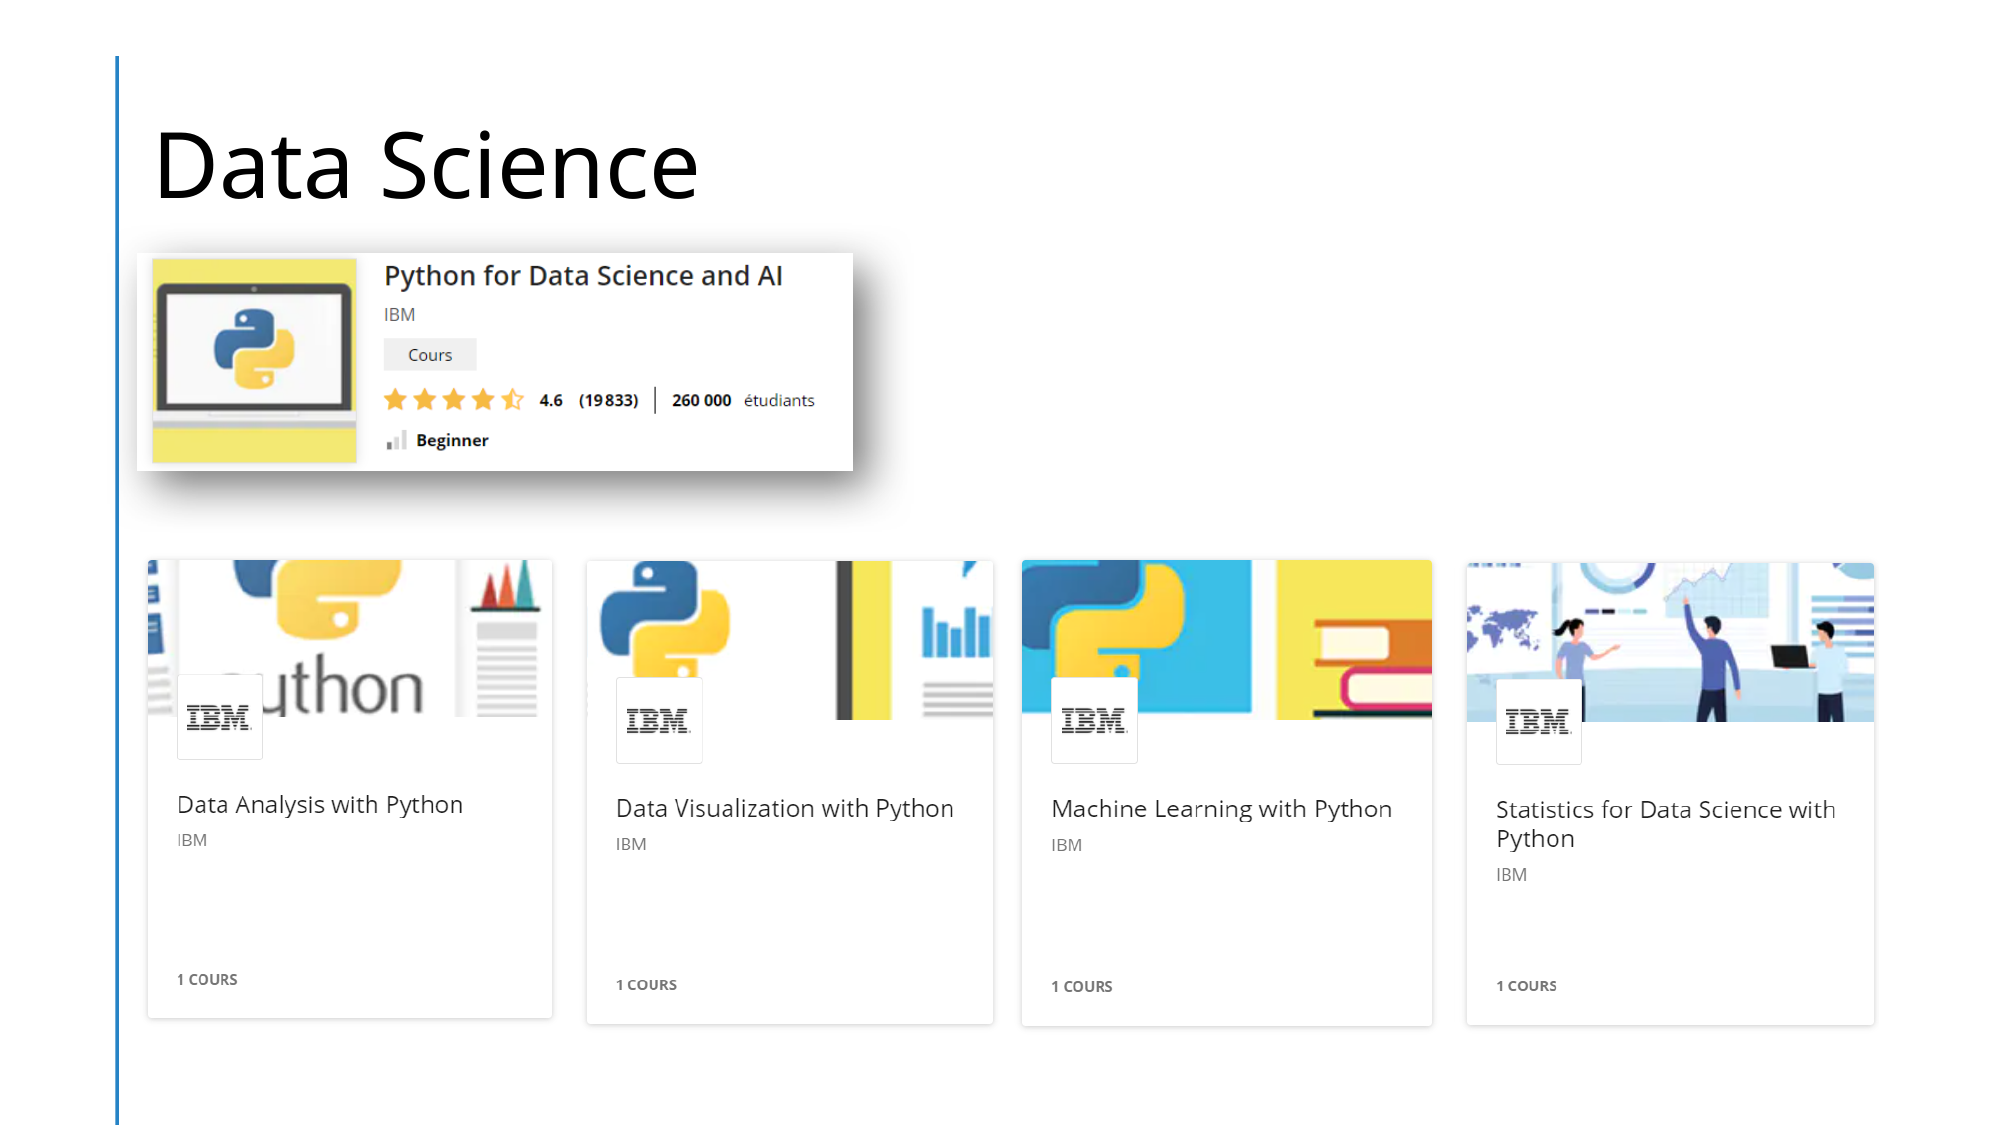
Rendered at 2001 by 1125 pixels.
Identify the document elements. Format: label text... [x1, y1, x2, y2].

title Data Science [137, 59, 1863, 278]
picture [137, 253, 853, 471]
picture [578, 550, 1000, 1035]
picture [1454, 553, 1884, 1035]
picture [137, 550, 560, 1029]
picture [1012, 550, 1442, 1035]
